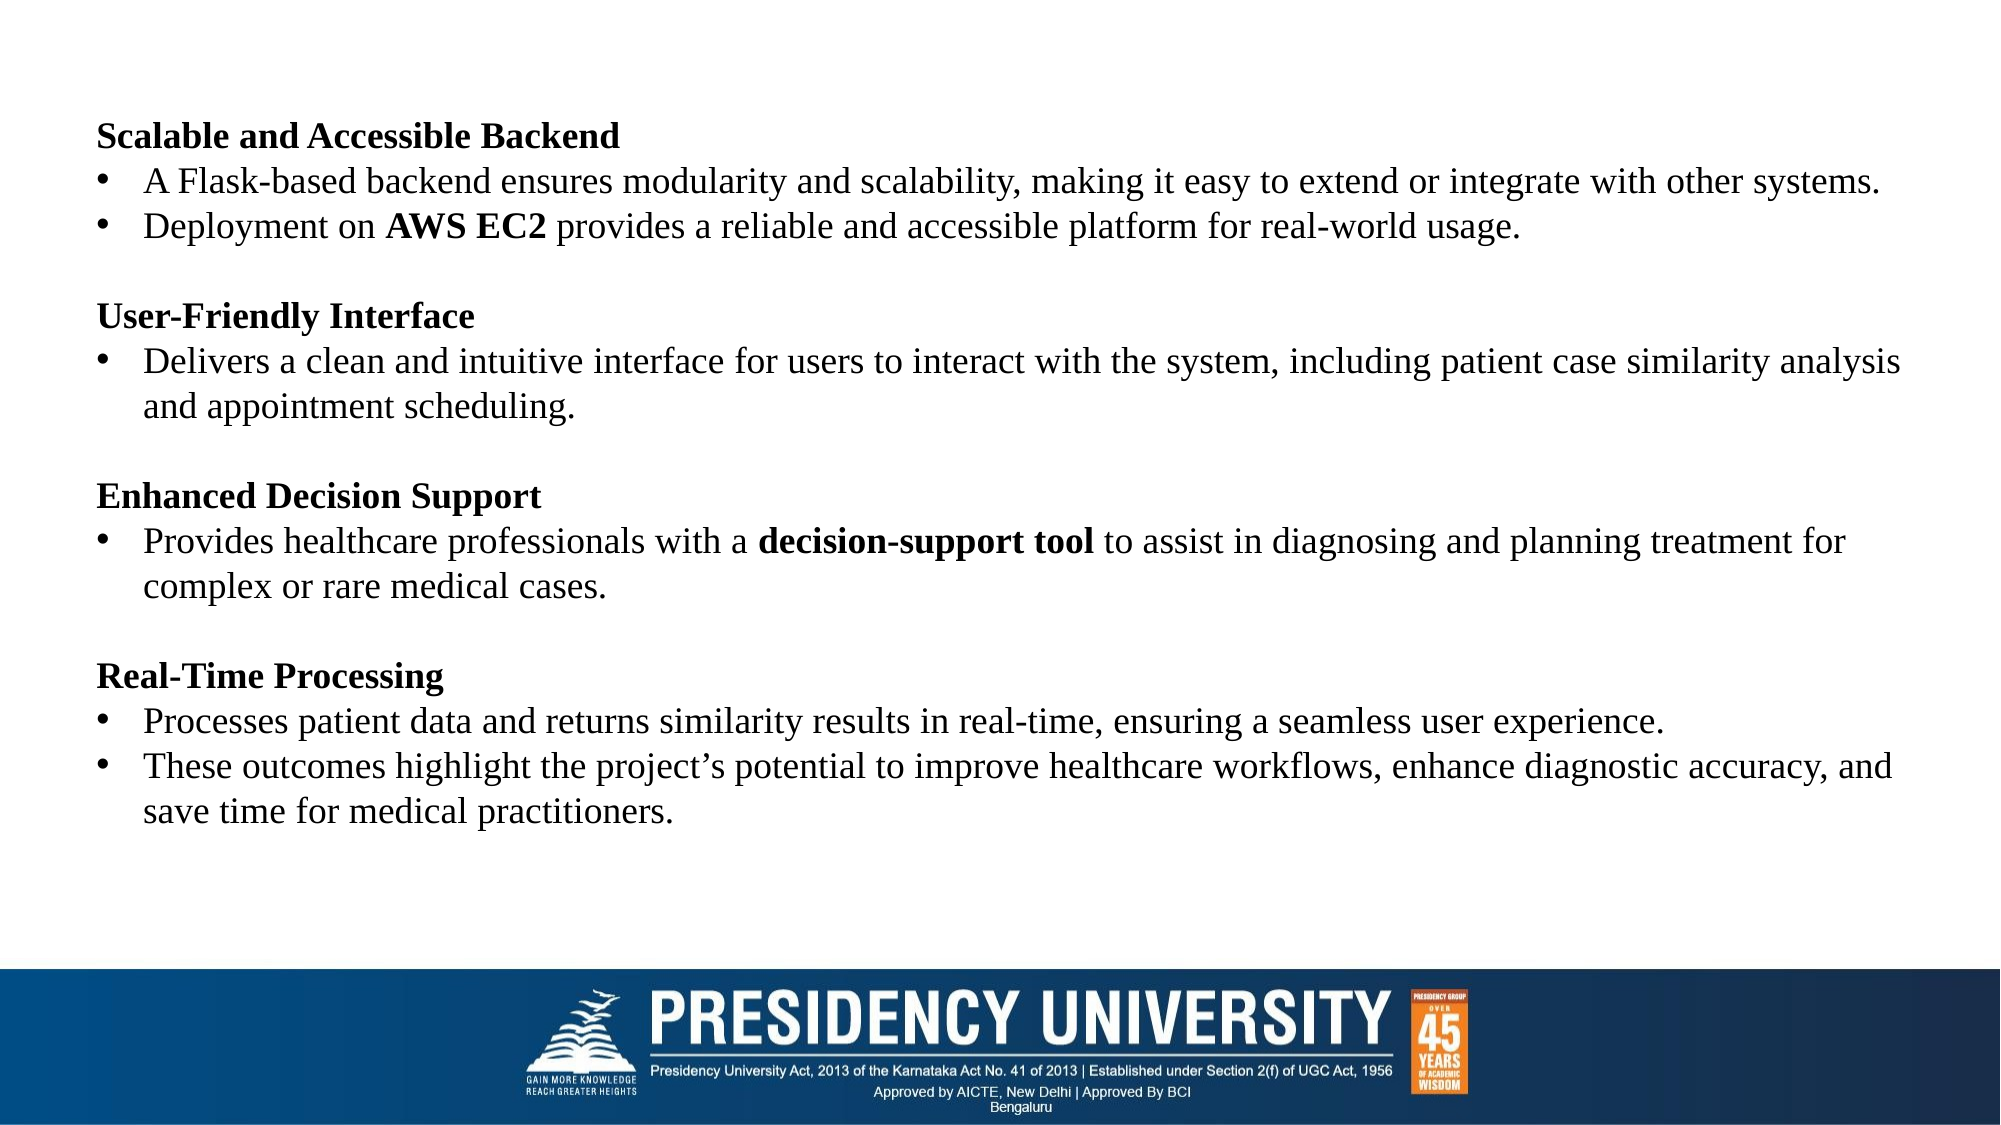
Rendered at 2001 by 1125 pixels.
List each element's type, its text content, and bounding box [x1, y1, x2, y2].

picture [0, 958, 2000, 1125]
text_box Scalable and Accessible Backend A Flask-based backend ensures modularity and scalability, making it easy to extend or integrate with other systems. Deployment on AWS EC2 provides a reliable and accessible platform for real-world usage. User-Friendly Interface Delivers a clean and intuitive interface for users to interact with the system, including patient case similarity analysis and appointment scheduling. Enhanced Decision Support Provides healthcare professionals with a decision-support tool to assist in diagnosing and planning treatment for complex or rare medical cases. Real-Time Processing Processes patient data and returns similarity results in real-time, ensuring a seamless user experience. These outcomes highlight the project’s potential to improve healthcare workflows, enhance diagnostic accuracy, and save time for medical practitioners. [81, 103, 1919, 839]
